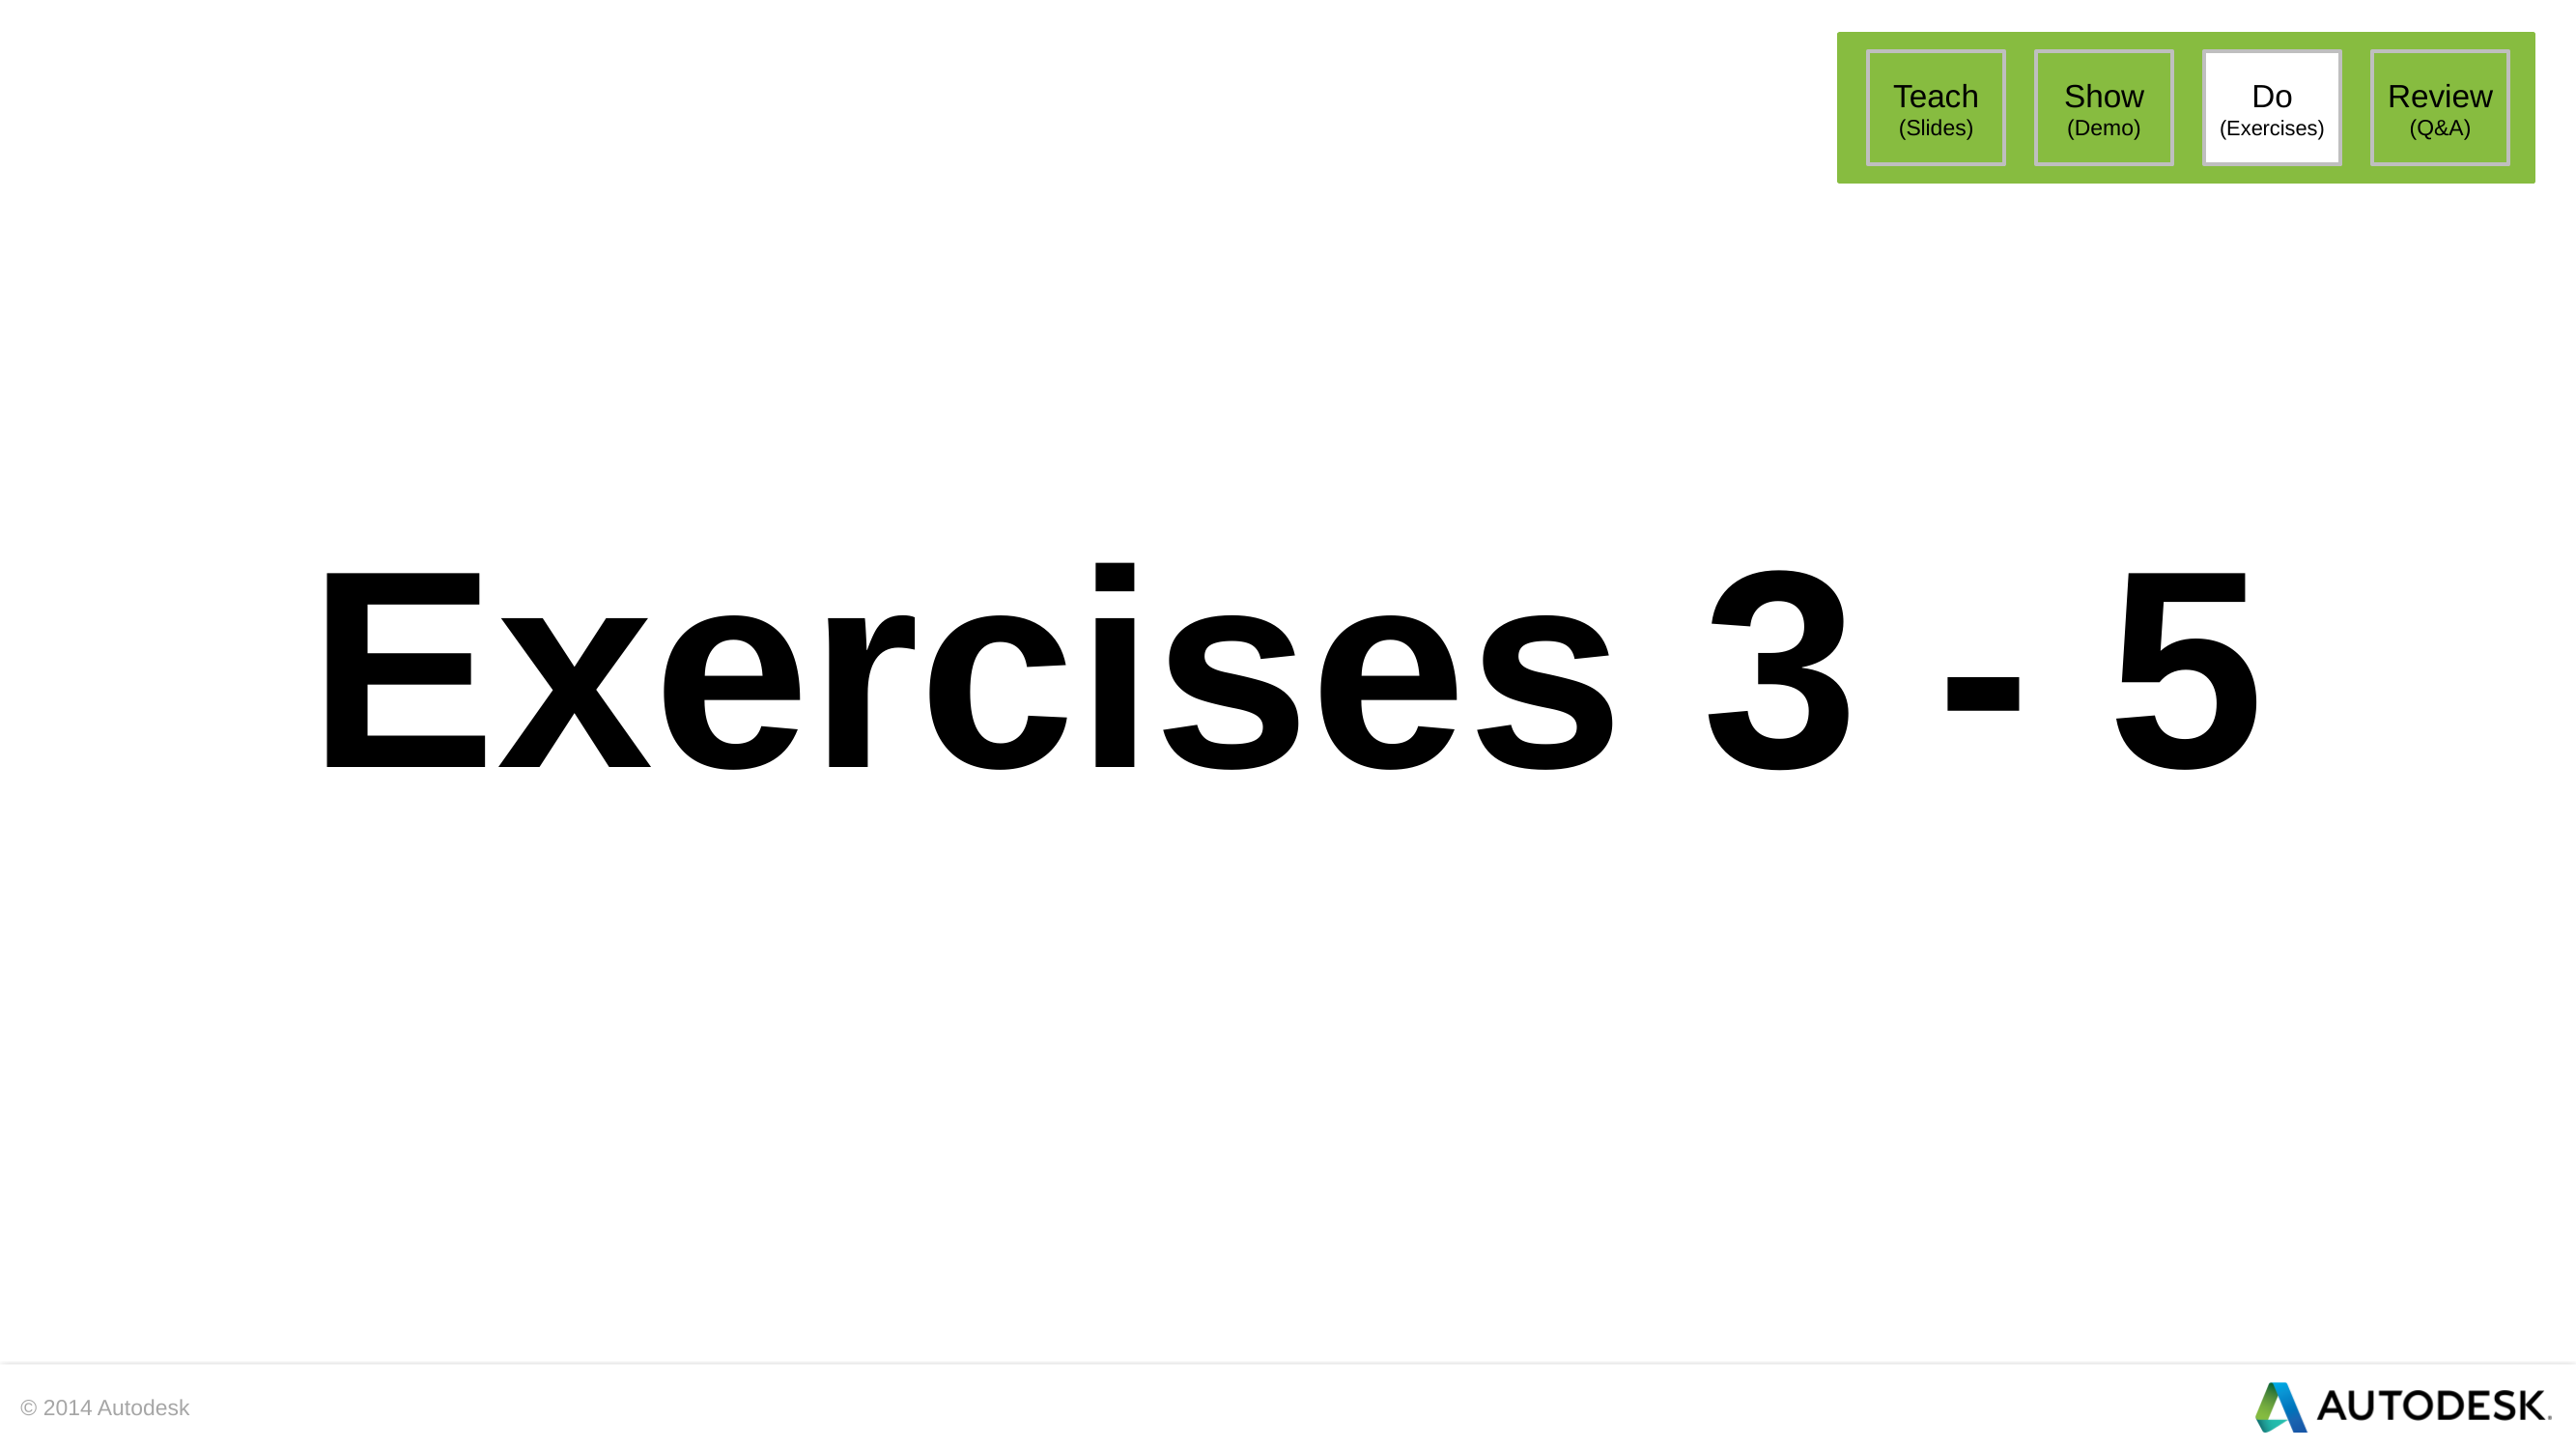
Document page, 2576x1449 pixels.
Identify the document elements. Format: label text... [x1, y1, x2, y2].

picture [2255, 1382, 2552, 1433]
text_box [1839, 34, 2534, 183]
title Exercises 3 - 5 [0, 0, 2576, 1311]
